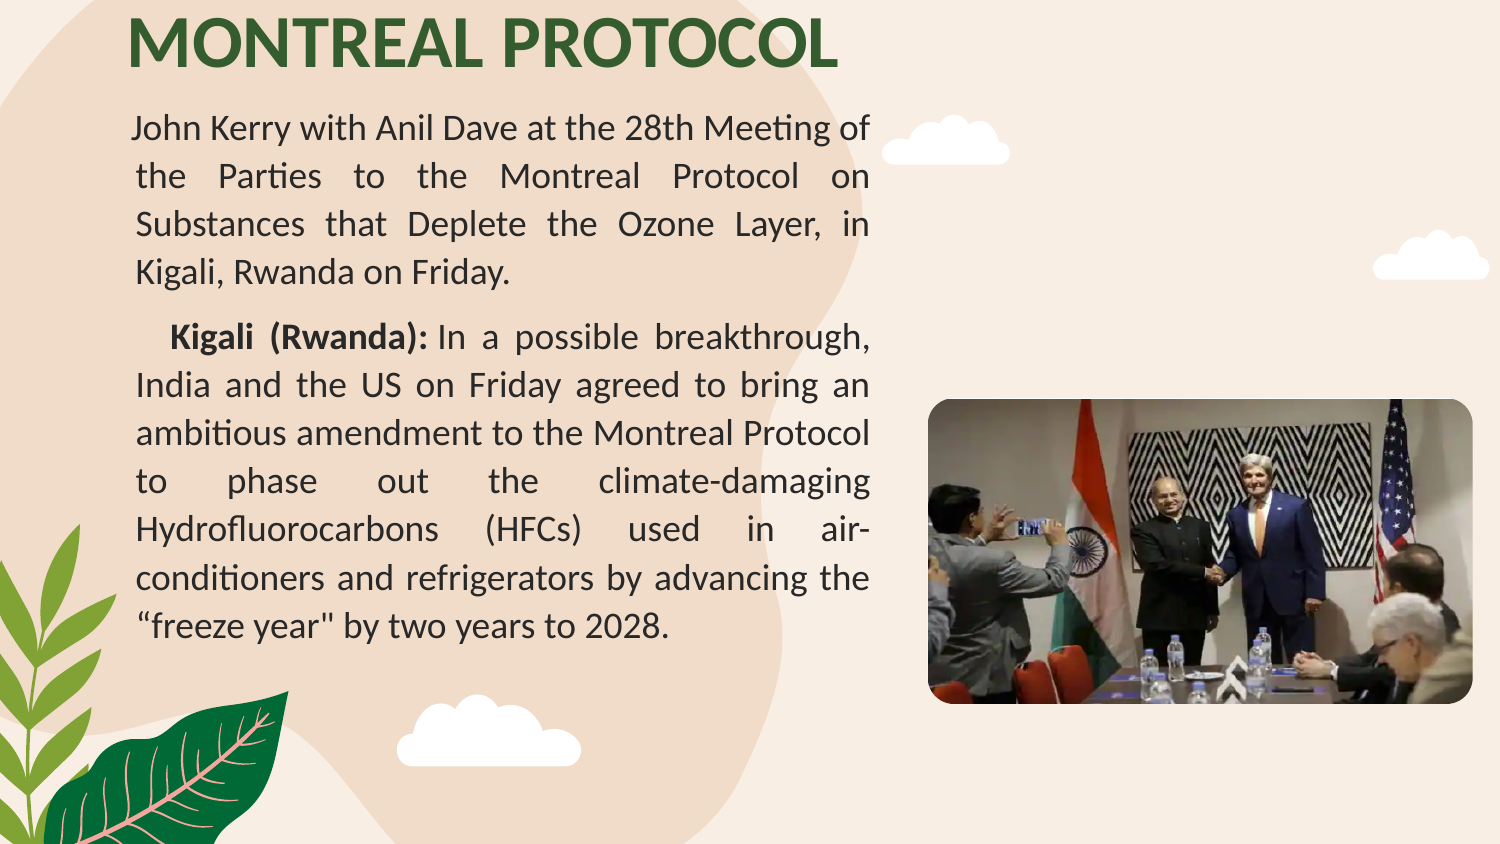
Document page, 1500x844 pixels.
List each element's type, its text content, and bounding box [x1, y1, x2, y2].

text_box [16, 726, 323, 844]
text_box [0, 523, 117, 725]
text_box [0, 732, 11, 783]
subtitle John Kerry with Anil Dave at the 28th Meeting of the Parties to the Montreal Protocol on Substances that Deplete the Ozone Layer, in Kigali, Rwanda on Friday. Kigali (Rwanda): In a possible breakthrough, India and the US on Friday agreed to bring an ambitious amendment to the Montreal Protocol to phase out the climate-damaging Hydrofluorocarbons (HFCs) used in air-conditioners and refrigerators by advancing the “freeze year" by two years to 2028. [45, 270, 887, 527]
text_box [882, 114, 1010, 165]
picture [927, 397, 1473, 705]
title MONTREAL PROTOCOL [111, 58, 1201, 197]
text_box [396, 694, 582, 767]
text_box [1373, 229, 1490, 280]
text_box [0, 798, 11, 843]
